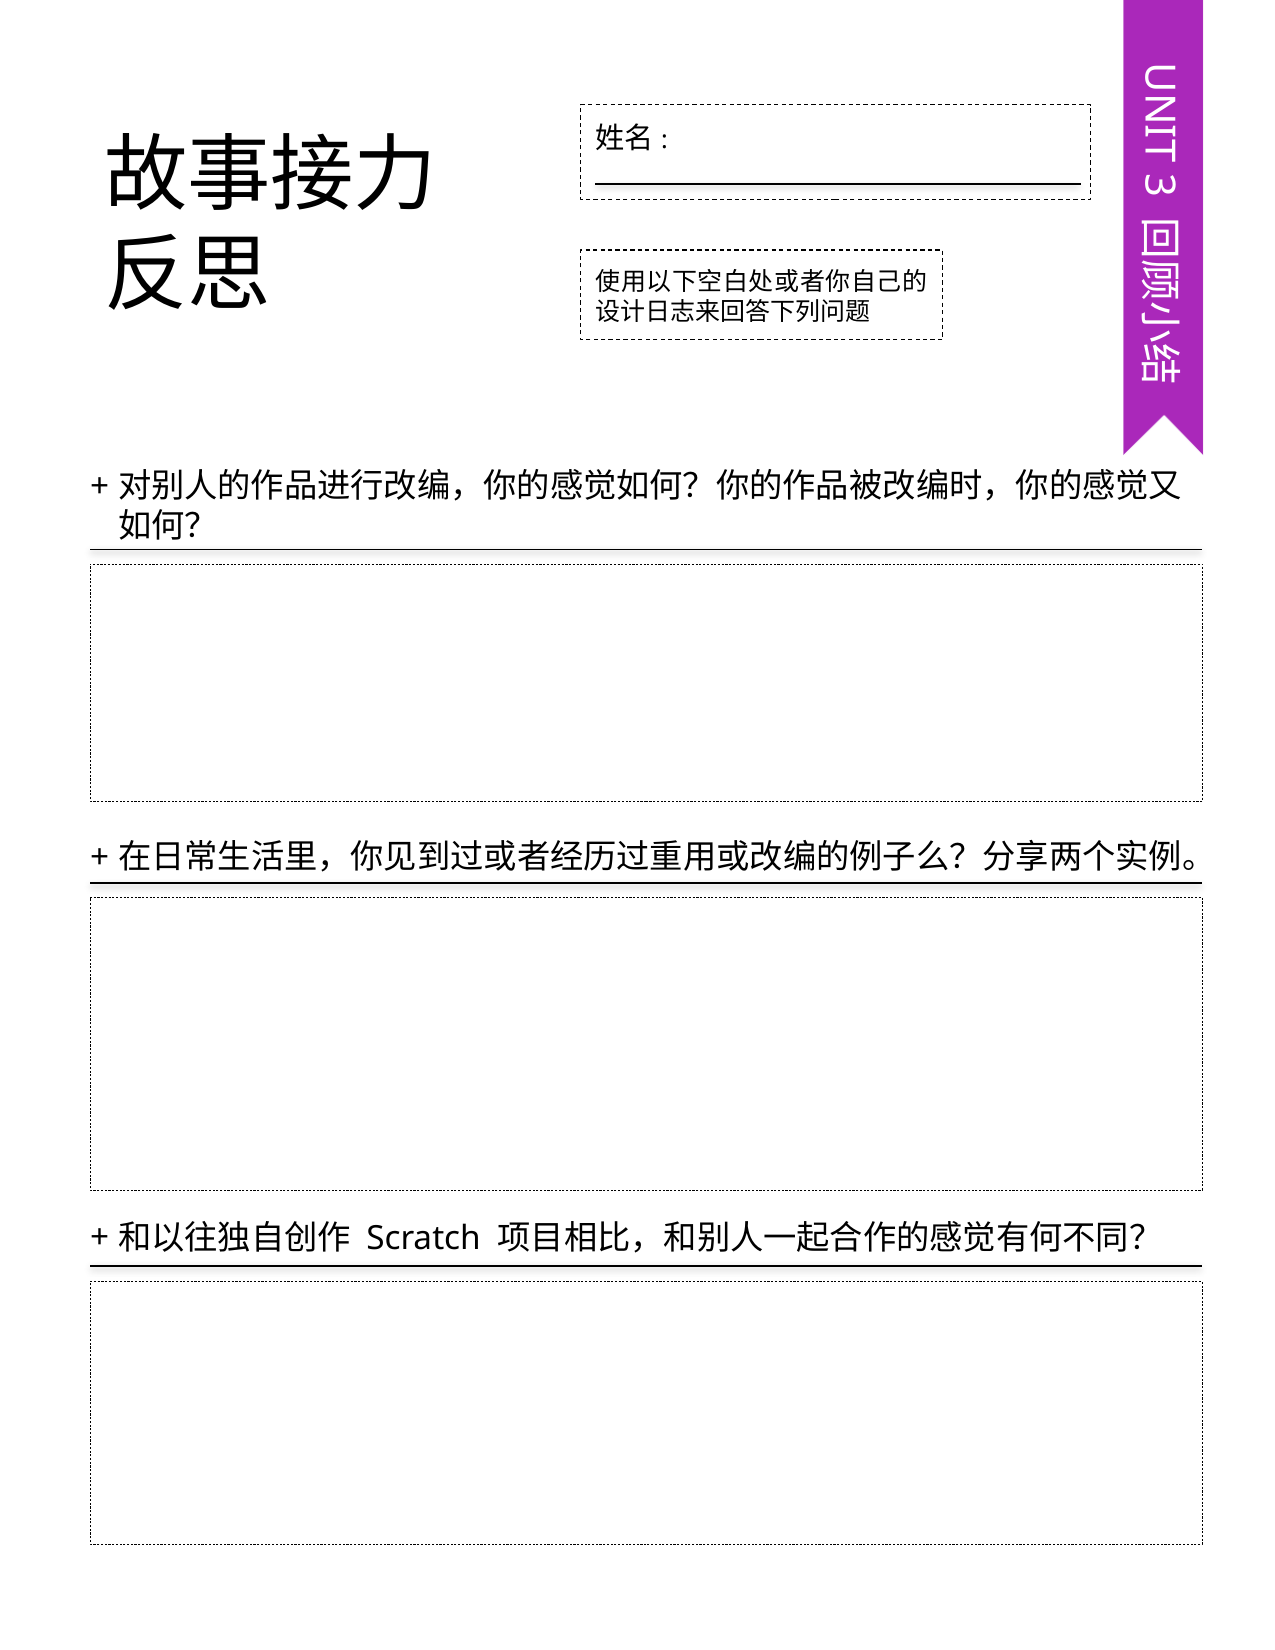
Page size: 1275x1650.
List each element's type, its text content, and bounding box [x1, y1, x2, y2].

text_box 使用以下空白处或者你自己的设计日志来回答下列问题 [580, 249, 943, 340]
text_box 故事接力 反思 [89, 112, 552, 328]
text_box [75, 456, 1203, 802]
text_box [580, 103, 1091, 201]
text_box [75, 827, 1203, 1191]
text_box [75, 1208, 1203, 1545]
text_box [1121, 0, 1204, 458]
